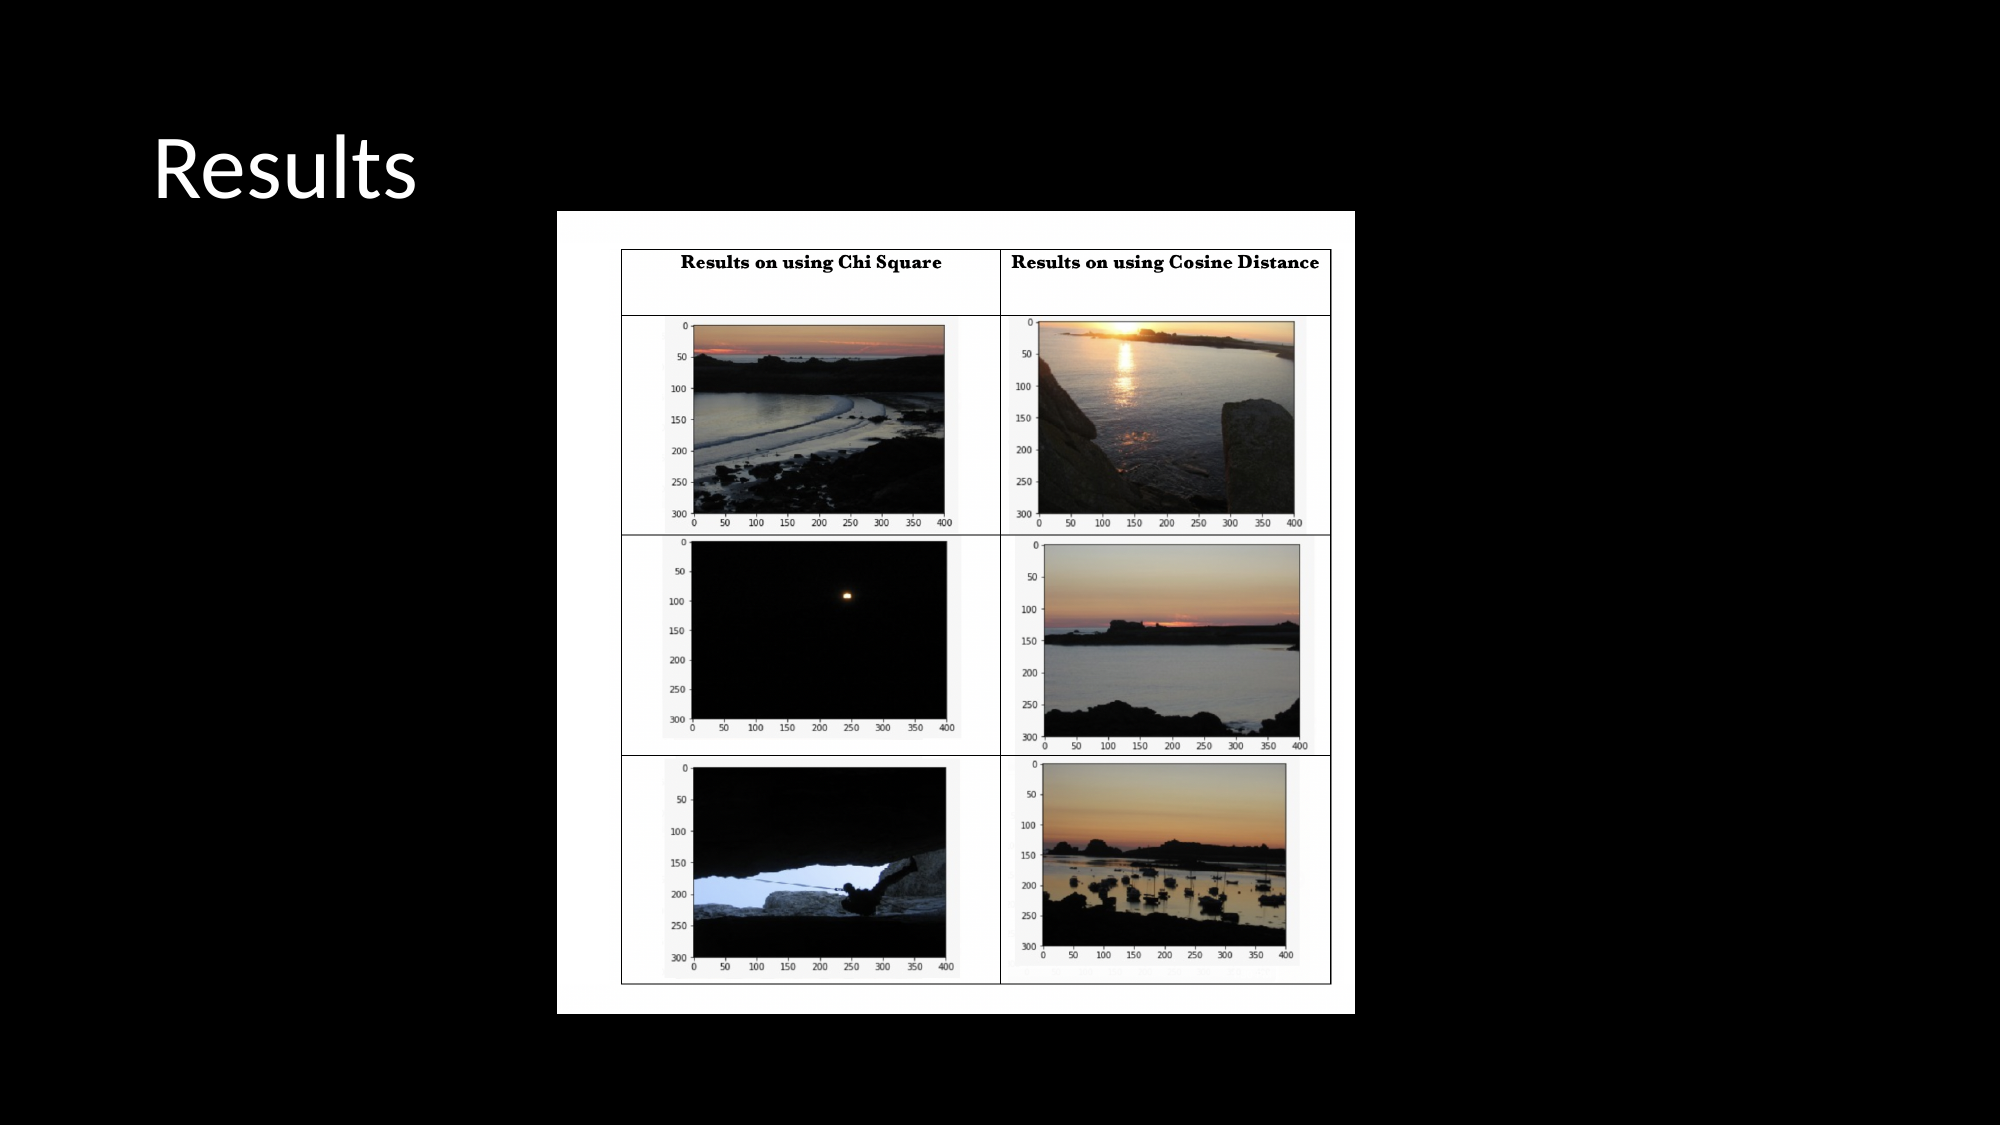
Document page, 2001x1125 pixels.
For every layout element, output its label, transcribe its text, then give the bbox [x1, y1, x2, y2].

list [557, 210, 1355, 1014]
title Results [137, 59, 1863, 278]
